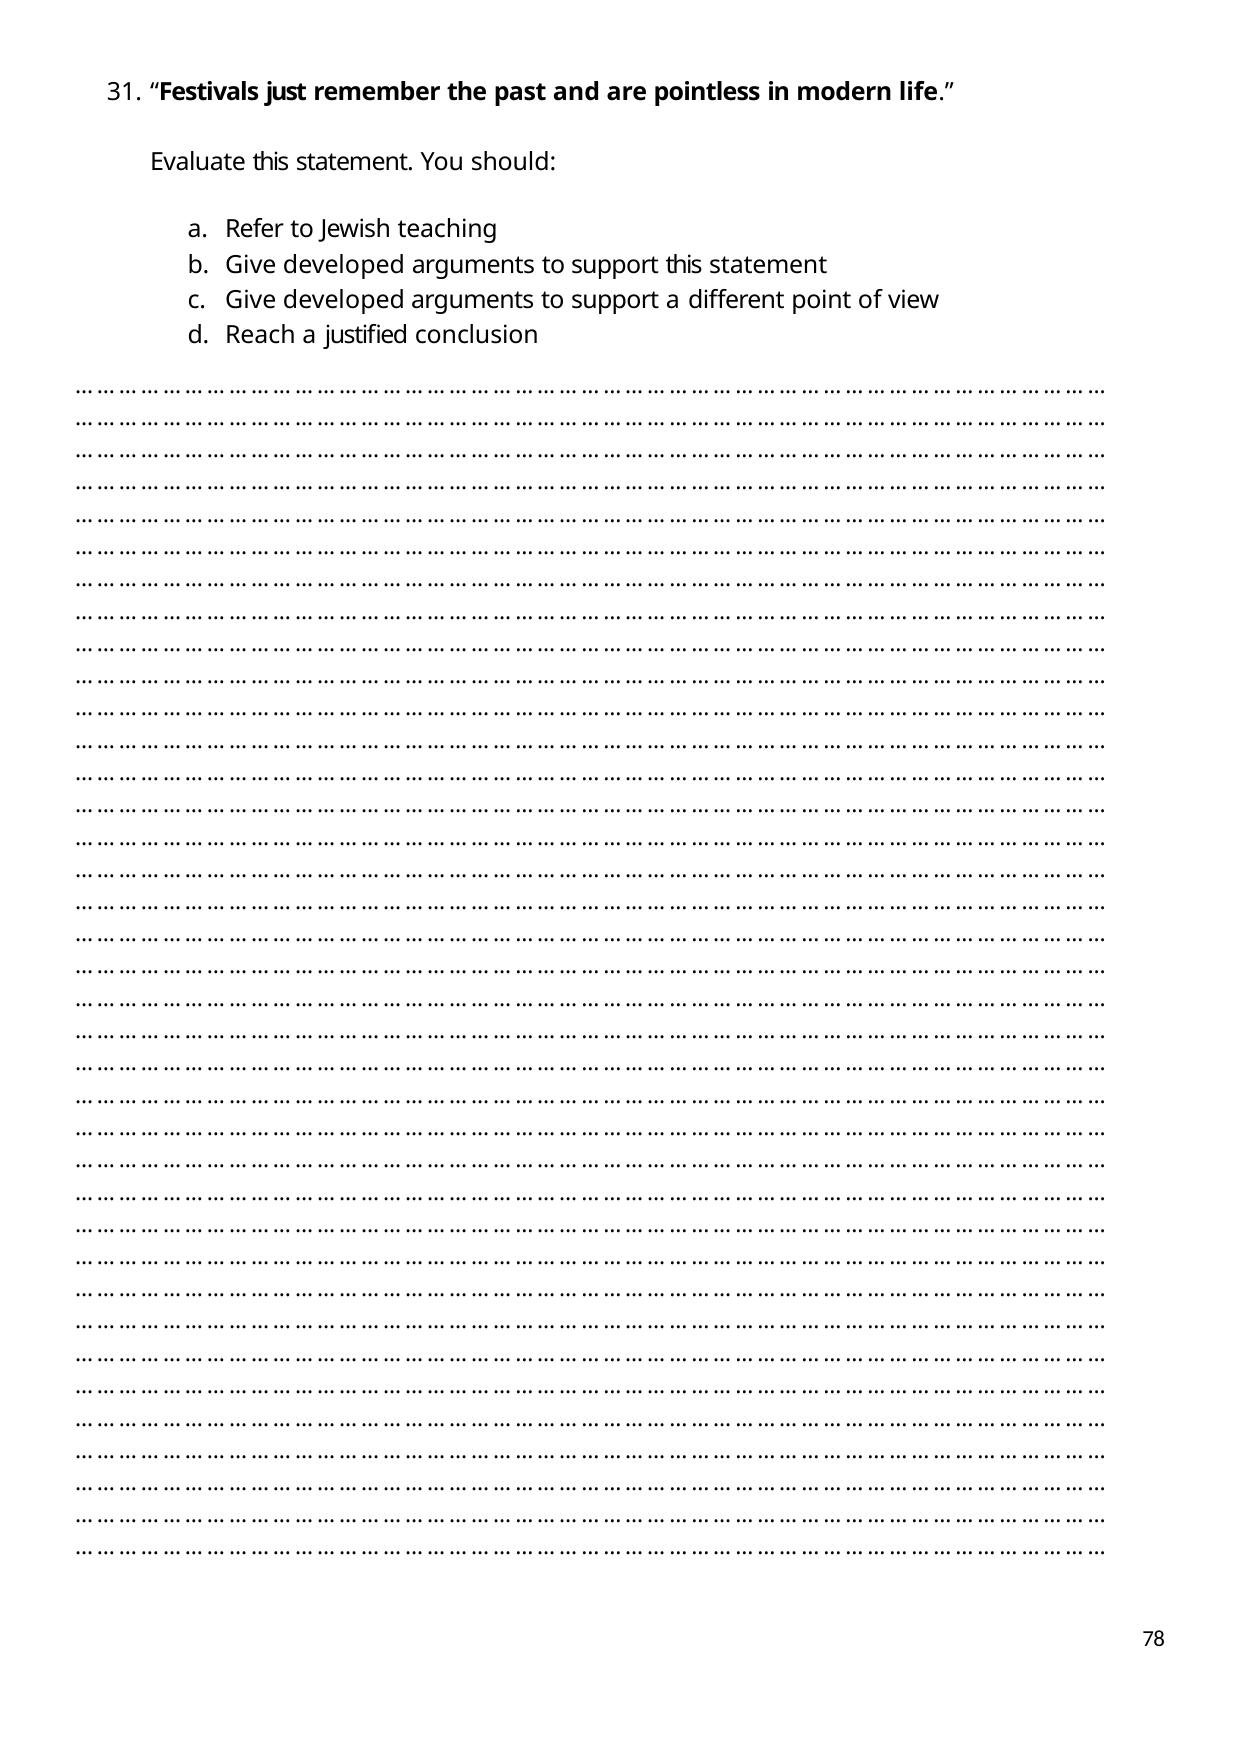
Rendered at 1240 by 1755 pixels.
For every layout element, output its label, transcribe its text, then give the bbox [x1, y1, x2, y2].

text_box “Festivals just remember the past and are pointless in modern life.” Evaluate this statement. You should: Refer to Jewish teaching Give developed arguments to support this statement Give developed arguments to support a different point of view Reach a justified conclusion …………………………………………………………………………………………………………………………… …………………………………………………………………………………………………………………………… …………………………………………………………………………………………………………………………… …………………………………………………………………………………………………………………………… …………………………………………………………………………………………………………………………… …………………………………………………………………………………………………………………………… …………………………………………………………………………………………………………………………… …………………………………………………………………………………………………………………………… …………………………………………………………………………………………………………………………… …………………………………………………………………………………………………………………………… …………………………………………………………………………………………………………………………… …………………………………………………………………………………………………………………………… …………………………………………………………………………………………………………………………… …………………………………………………………………………………………………………………………… …………………………………………………………………………………………………………………………… …………………………………………………………………………………………………………………………… …………………………………………………………………………………………………………………………… …………………………………………………………………………………………………………………………… …………………………………………………………………………………………………………………………… …………………………………………………………………………………………………………………………… …………………………………………………………………………………………………………………………… …………………………………………………………………………………………………………………………… …………………………………………………………………………………………………………………………… …………………………………………………………………………………………………………………………… …………………………………………………………………………………………………………………………… …………………………………………………………………………………………………………………………… …………………………………………………………………………………………………………………………… …………………………………………………………………………………………………………………………… …………………………………………………………………………………………………………………………… …………………………………………………………………………………………………………………………… …………………………………………………………………………………………………………………………… …………………………………………………………………………………………………………………………… …………………………………………………………………………………………………………………………… …………………………………………………………………………………………………………………………… …………………………………………………………………………………………………………………………… …………………………………………………………………………………………………………………………… …………………………………………………………………………………………………………………………… [72, 73, 1155, 1560]
slide_number 60 [1135, 1626, 1175, 1755]
